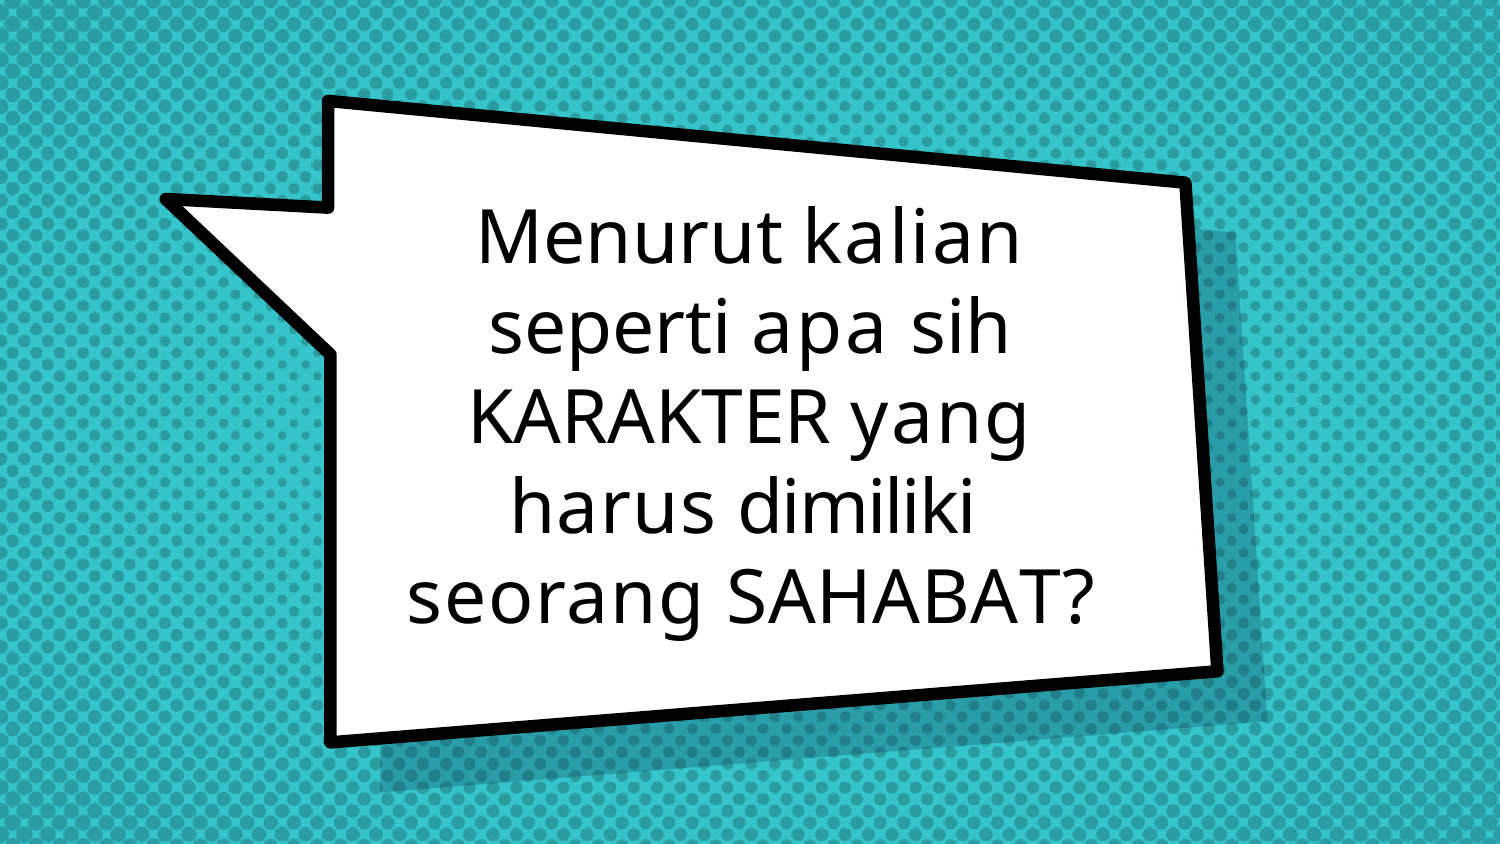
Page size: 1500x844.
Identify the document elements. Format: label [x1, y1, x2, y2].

picture [0, 0, 1500, 844]
text_box [159, 94, 1268, 793]
